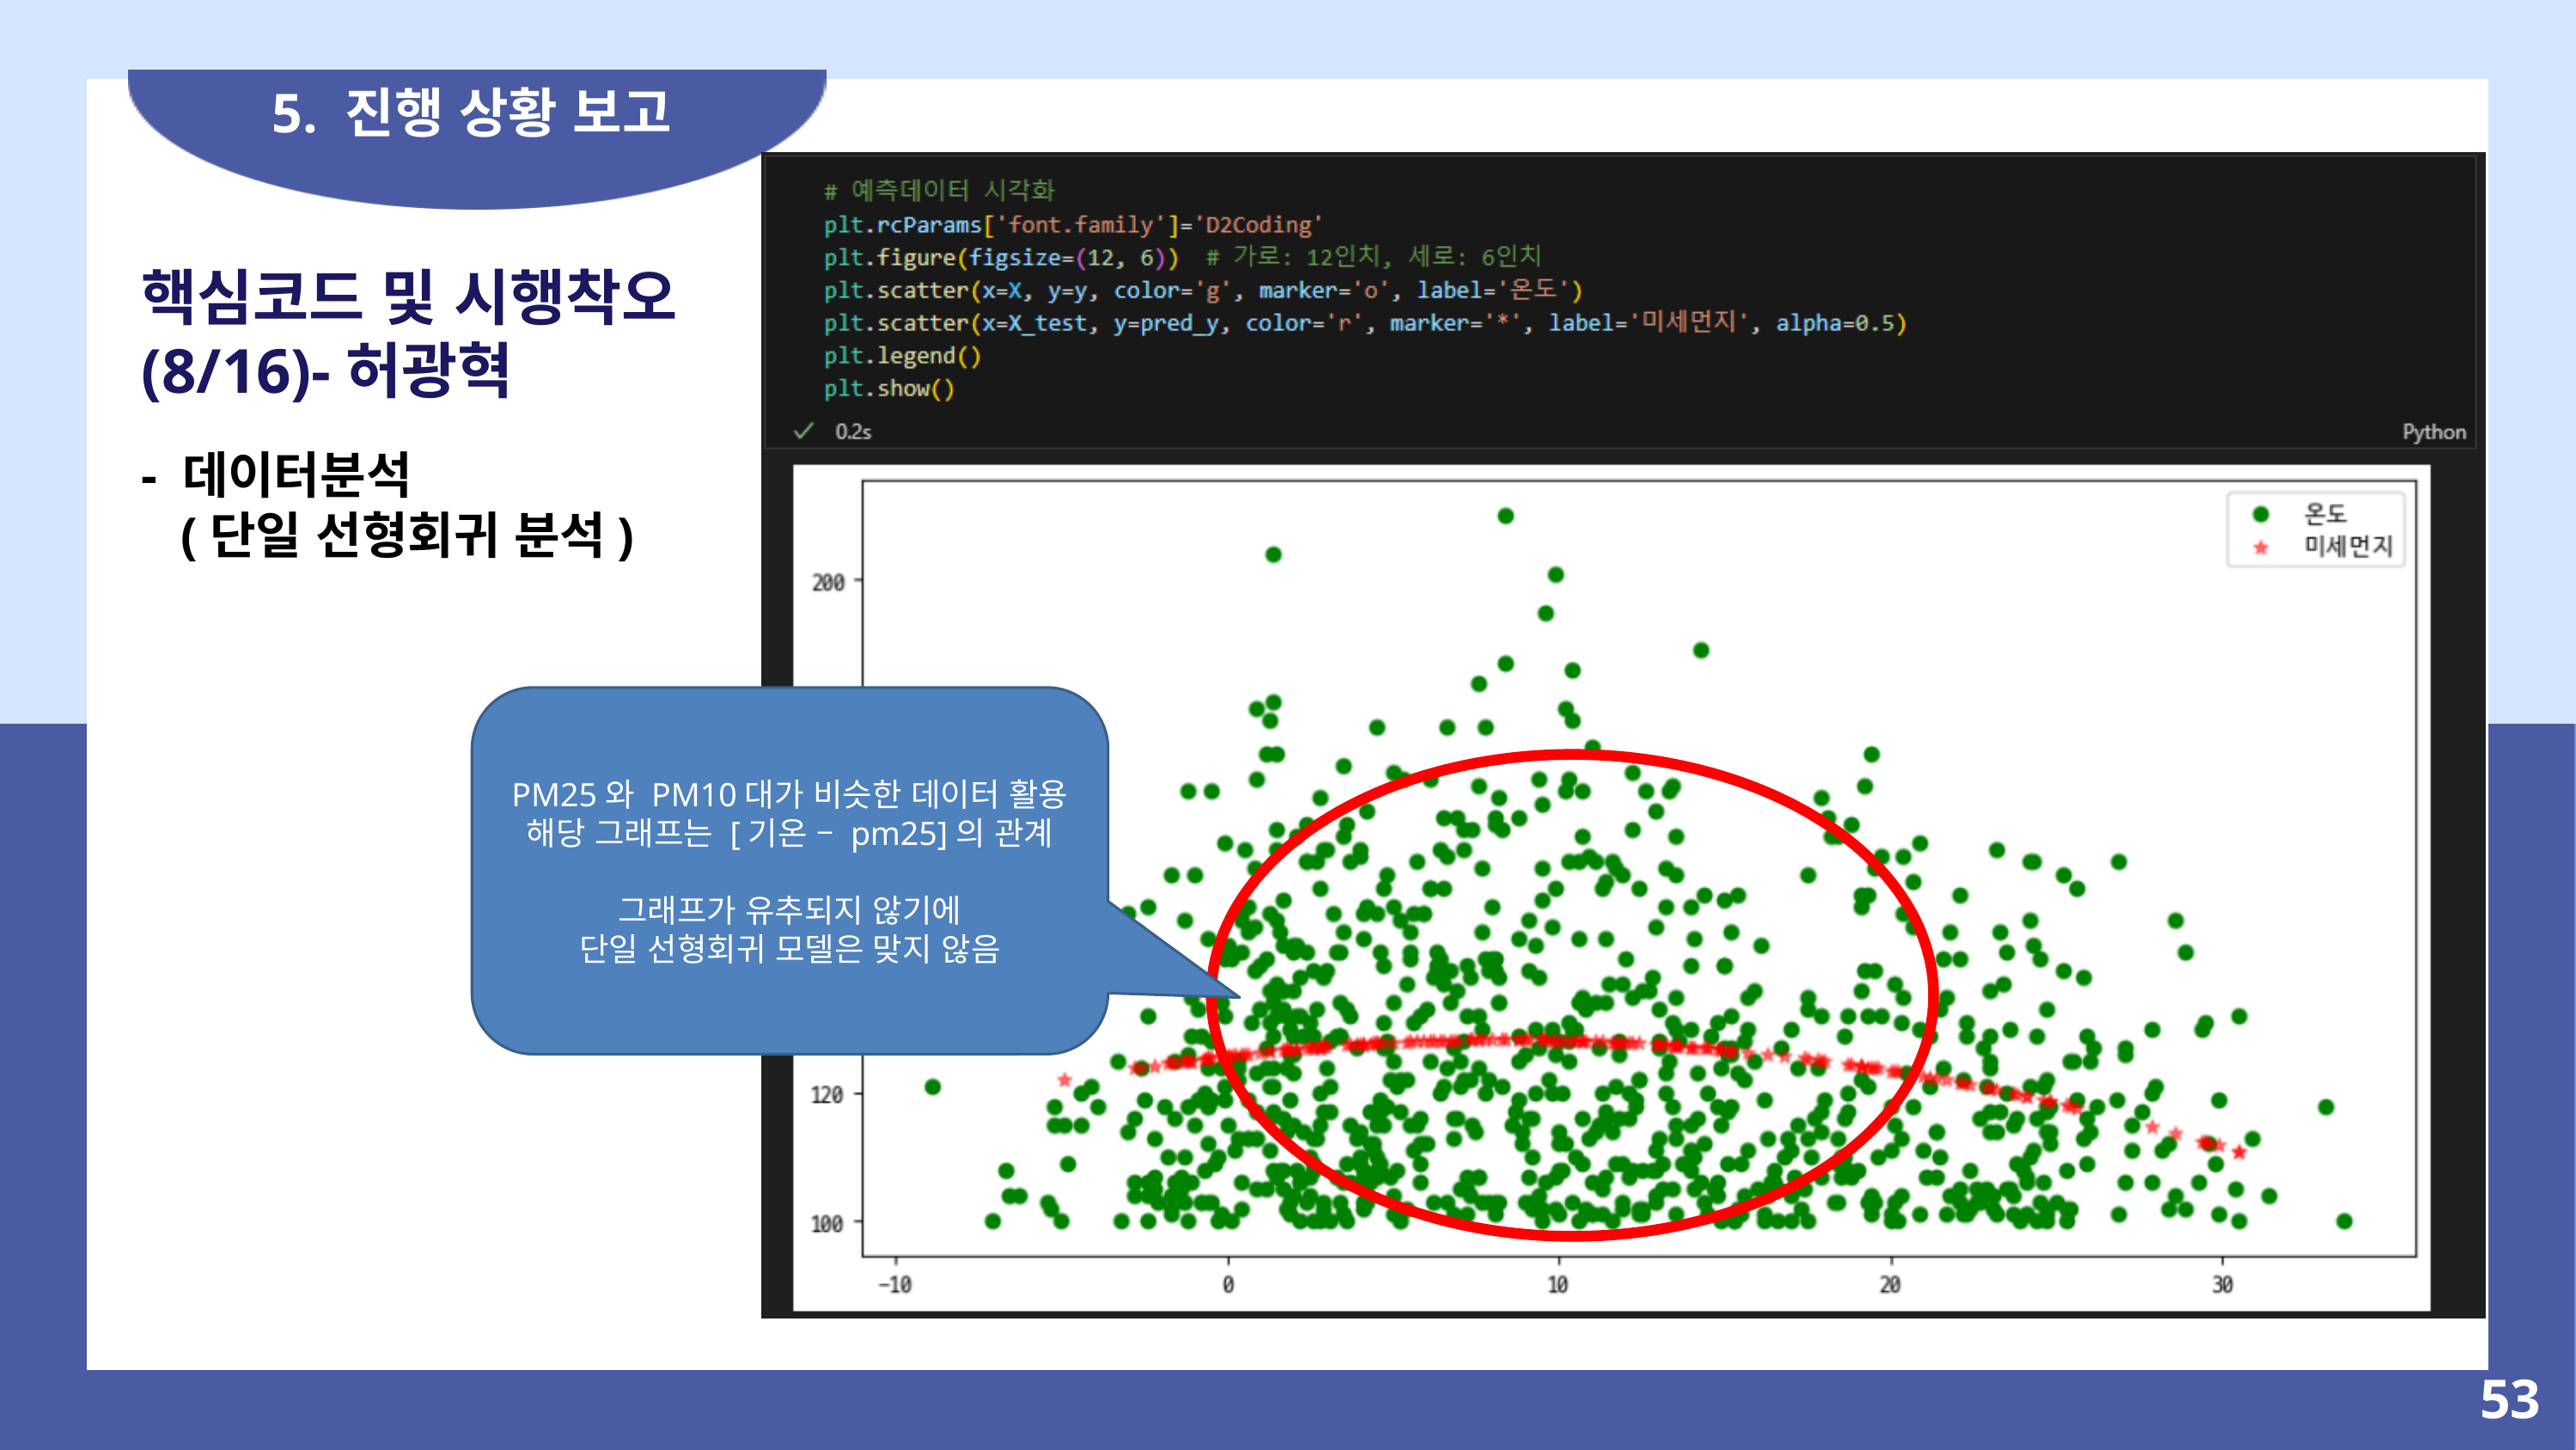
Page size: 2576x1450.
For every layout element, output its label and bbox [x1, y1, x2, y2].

text_box [87, 78, 2488, 1370]
text_box [0, 724, 2576, 1450]
picture [760, 152, 2487, 1318]
text_box [127, 69, 827, 210]
